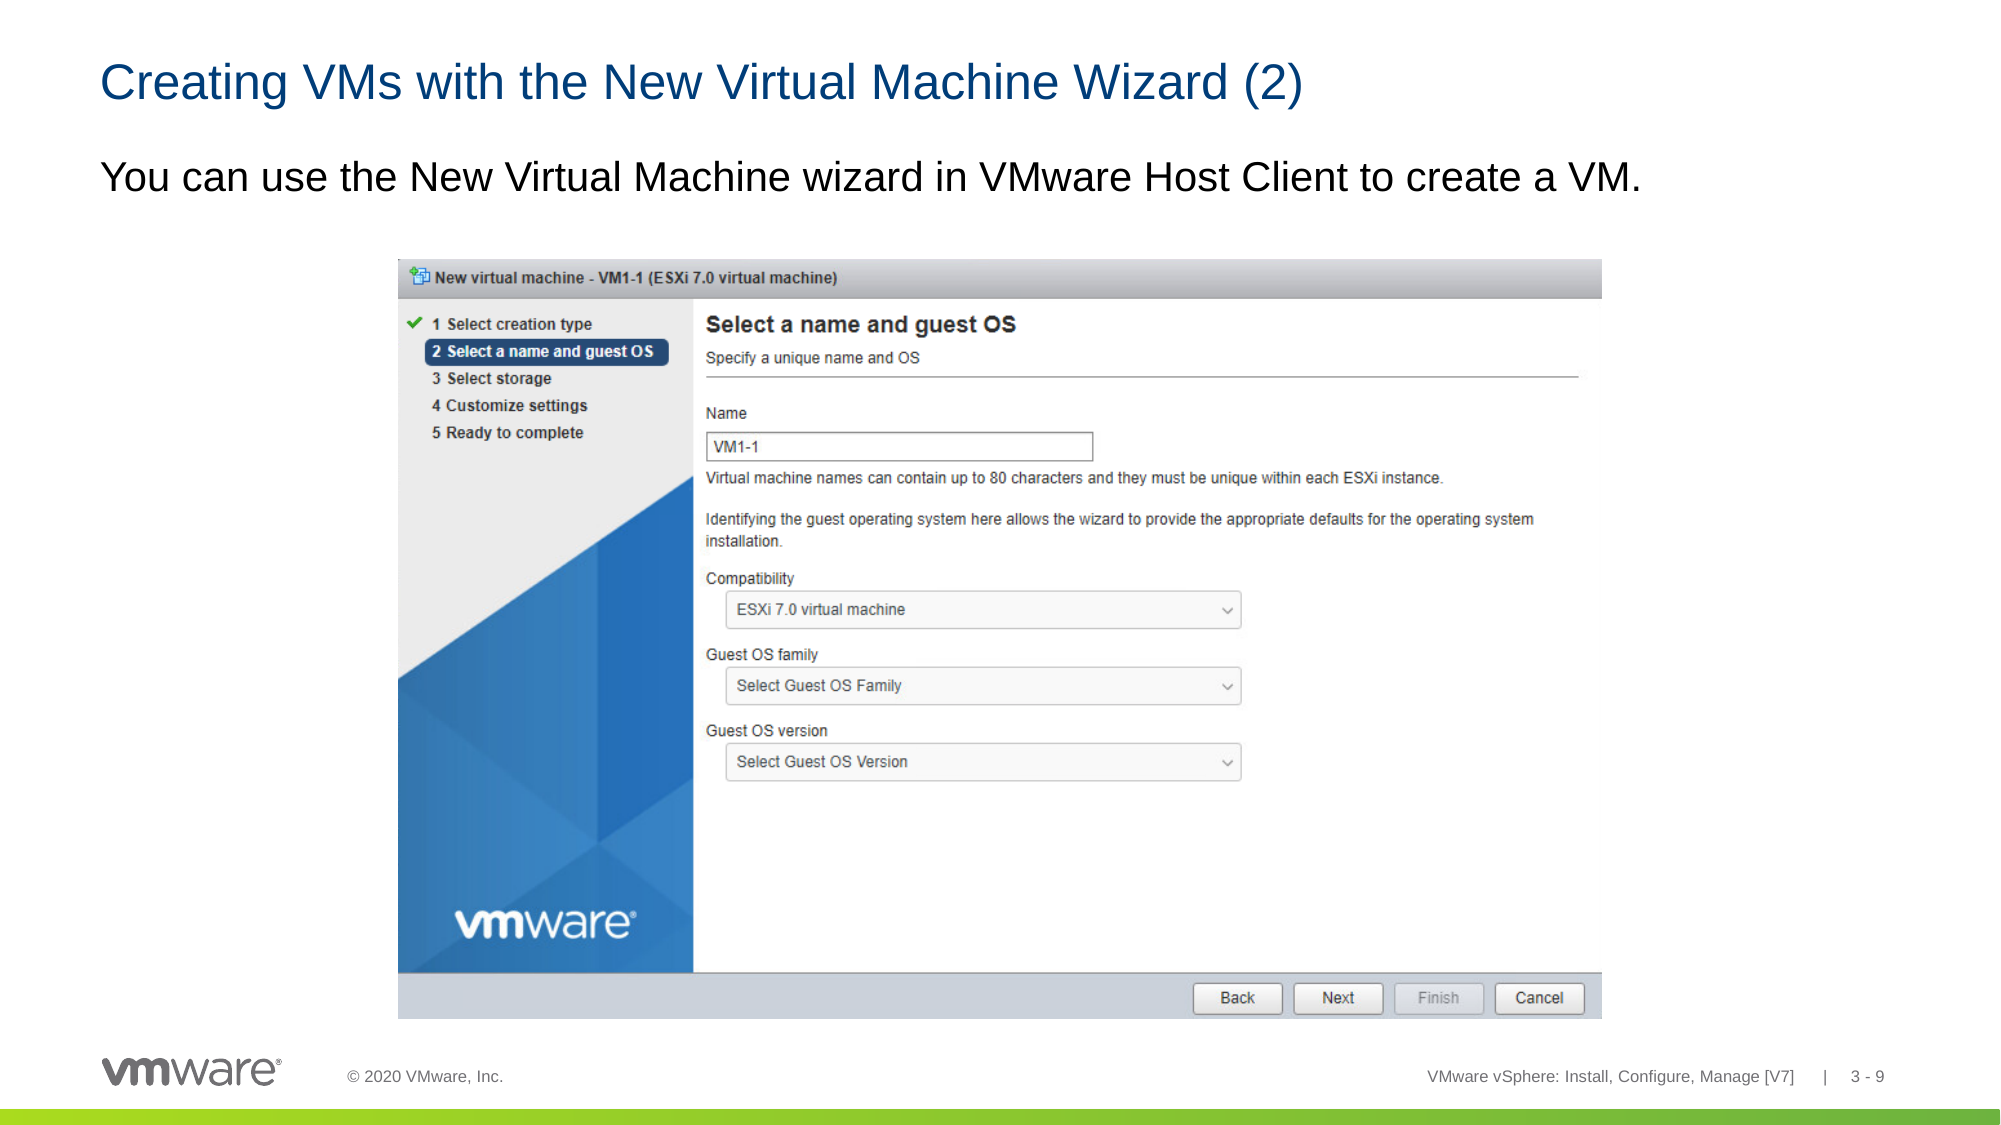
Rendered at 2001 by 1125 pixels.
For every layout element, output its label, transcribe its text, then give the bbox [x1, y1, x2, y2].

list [398, 259, 1602, 1020]
title Creating VMs with the New Virtual Machine Wizard (2) [99, 54, 1900, 113]
footer VMware vSphere: Install, Configure, Manage [V7] | 3 - 9 [545, 1060, 1900, 1110]
list You can use the New Virtual Machine wizard in VMware Host Client to create a VM. [99, 149, 1900, 247]
